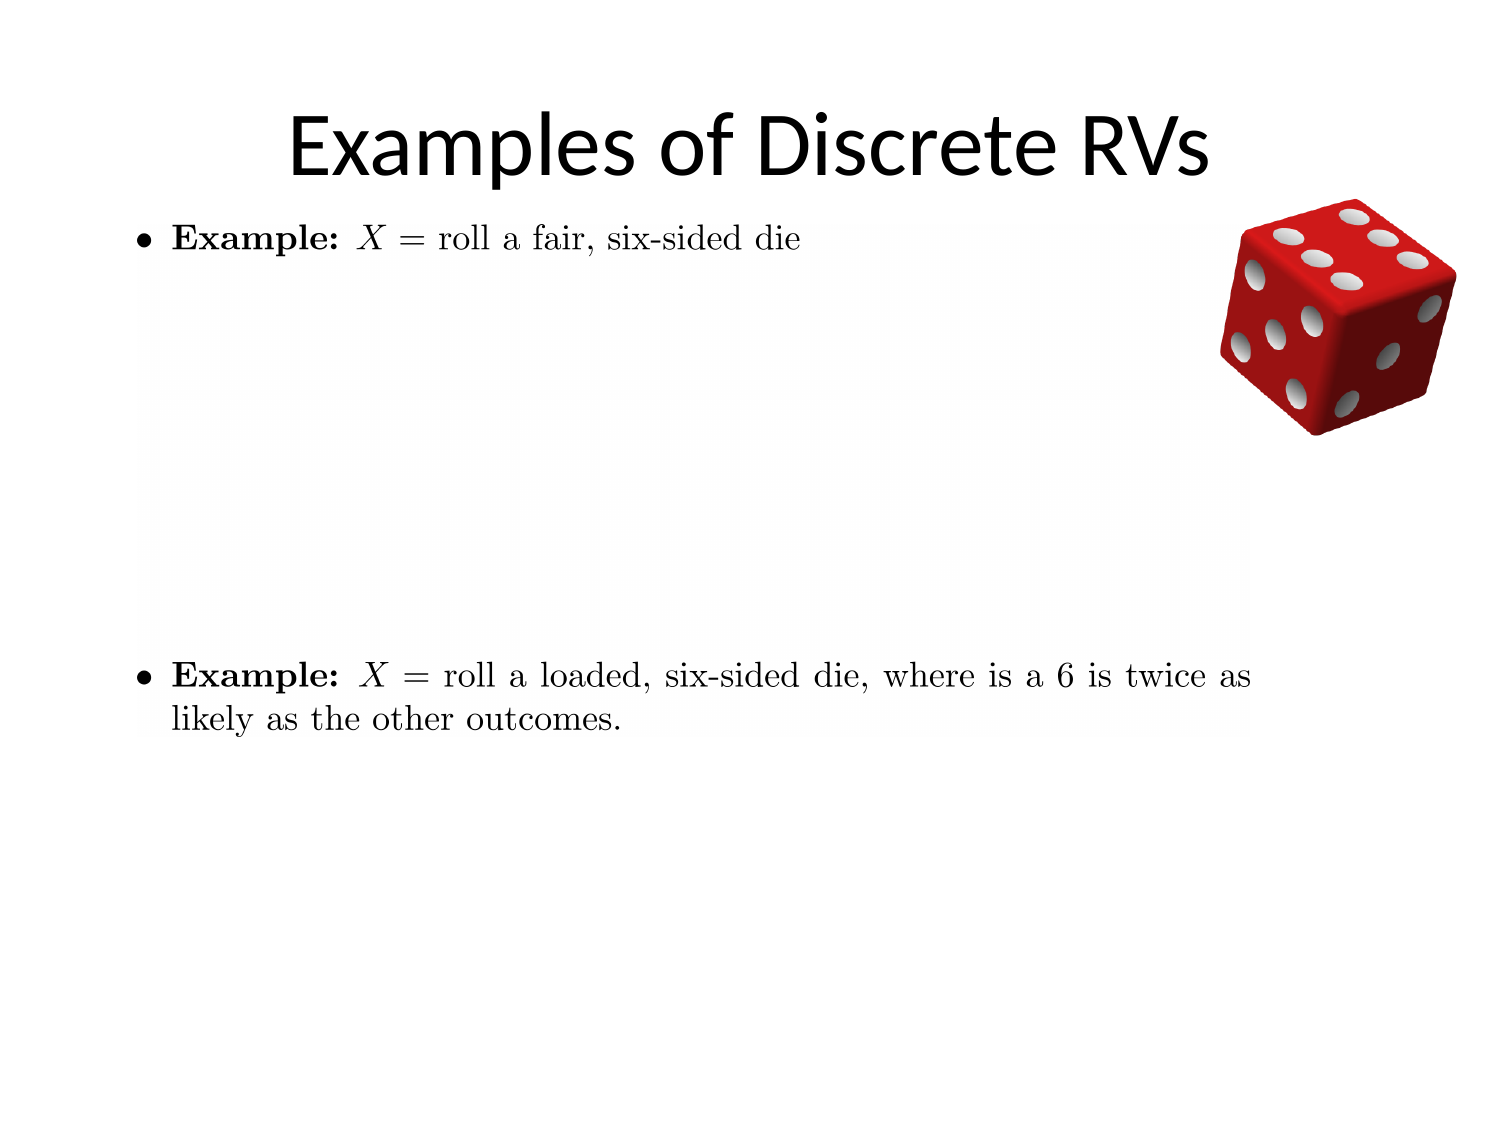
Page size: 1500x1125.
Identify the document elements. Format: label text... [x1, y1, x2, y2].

title Examples of Discrete RVs [75, 45, 1425, 233]
picture [137, 187, 1467, 737]
